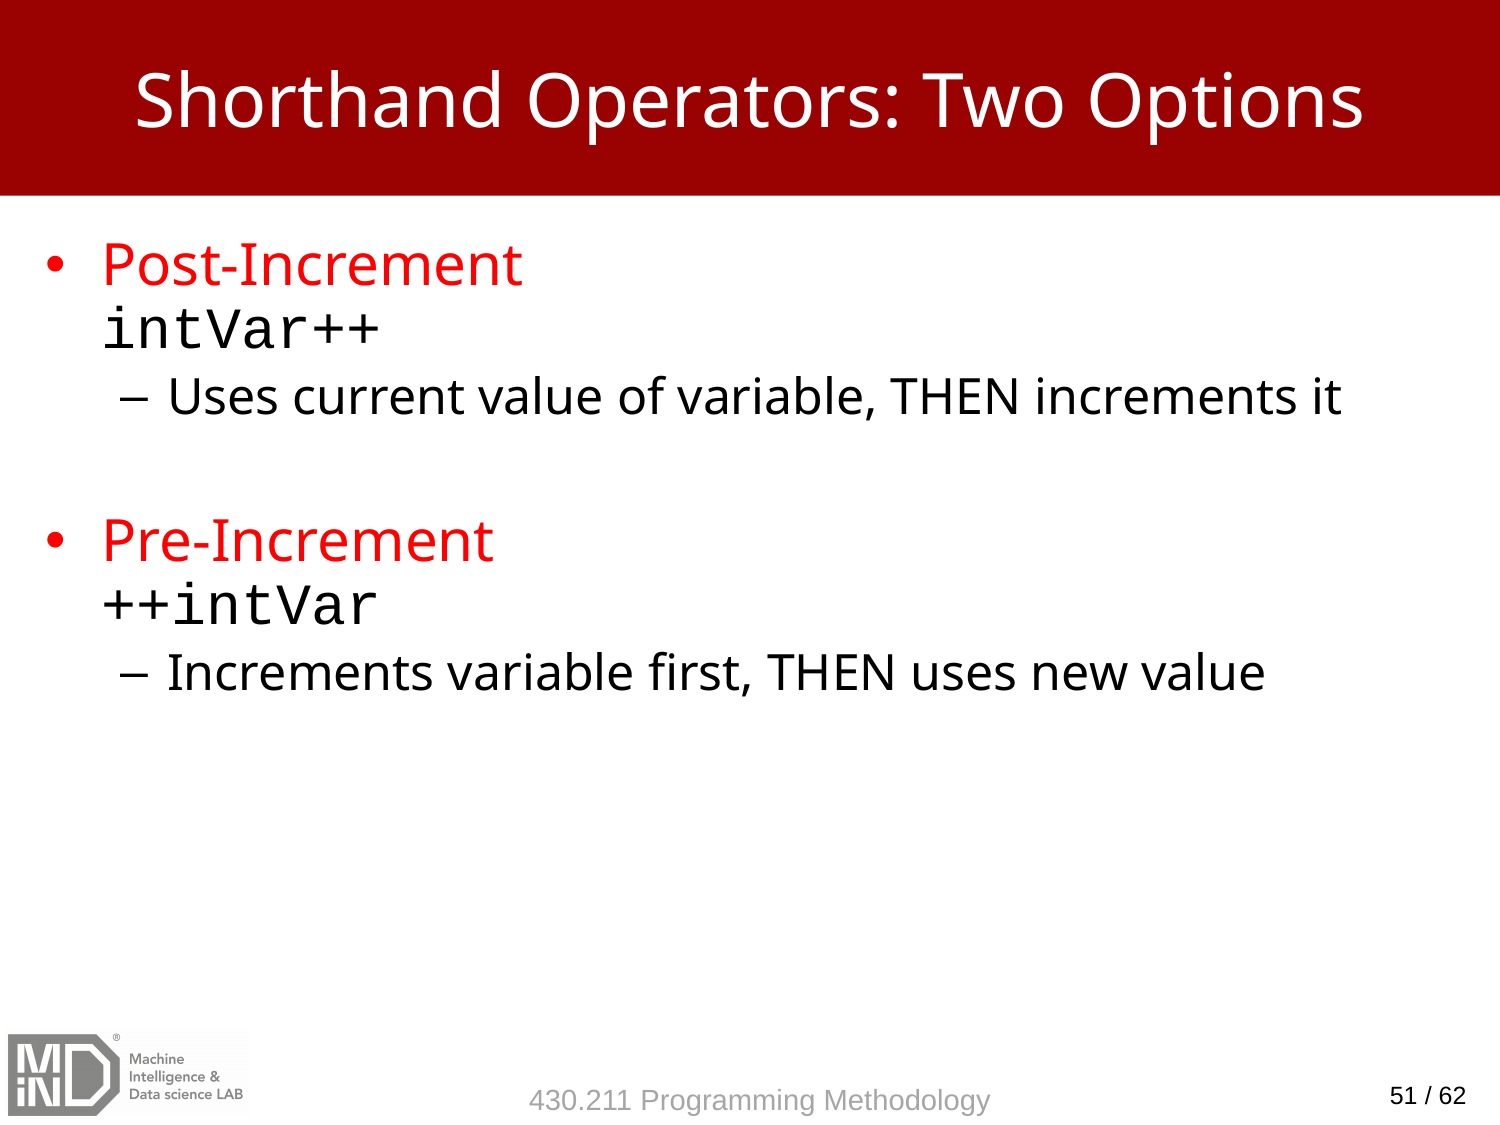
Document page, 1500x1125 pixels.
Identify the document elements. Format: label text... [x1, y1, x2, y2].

picture [5, 1029, 249, 1119]
title Shorthand Operators: Two Options [0, 0, 1500, 196]
list Post-Increment intVar++ Uses current value of variable, THEN increments it Pre-Increment ++intVar Increments variable first, THEN uses new value [30, 227, 1459, 1005]
slide_number 51 / 62 [1144, 1064, 1482, 1125]
